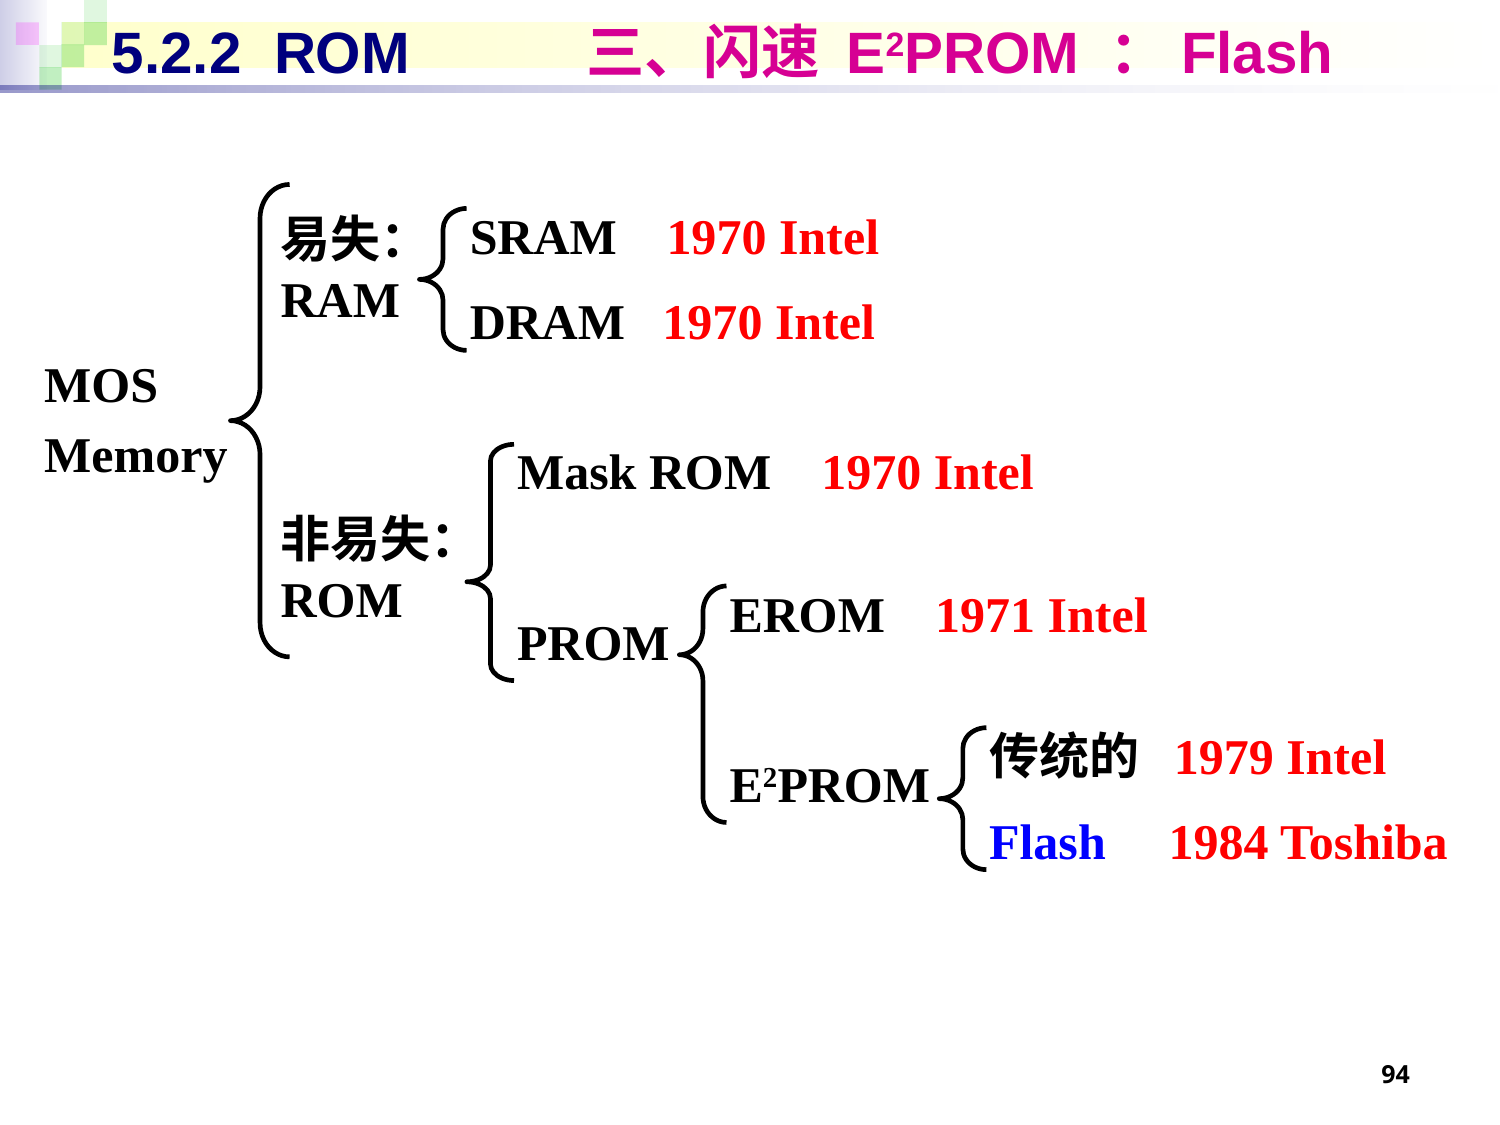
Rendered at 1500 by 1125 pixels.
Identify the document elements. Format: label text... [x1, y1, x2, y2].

slide_number 94 [1074, 1046, 1426, 1101]
text_box SRAM 1970 Intel DRAM 1970 Intel [454, 196, 916, 357]
text_box [230, 184, 290, 657]
text_box [939, 727, 987, 870]
text_box MOS Memory [29, 344, 260, 490]
text_box Mask ROM 1970 Intel PROM [502, 432, 1105, 678]
text_box 传统的 1979 Intel Flash 1984 Toshiba [974, 716, 1471, 877]
text_box [419, 208, 467, 351]
text_box [679, 585, 727, 823]
text_box [466, 444, 515, 681]
text_box EROM 1971 Intel E2PROM [714, 574, 1211, 820]
title 5.2.2 ROM 三、闪速 E2PROM ：Flash [96, 6, 1448, 94]
text_box 易失： RAM 非易失： ROM [290, 199, 668, 635]
